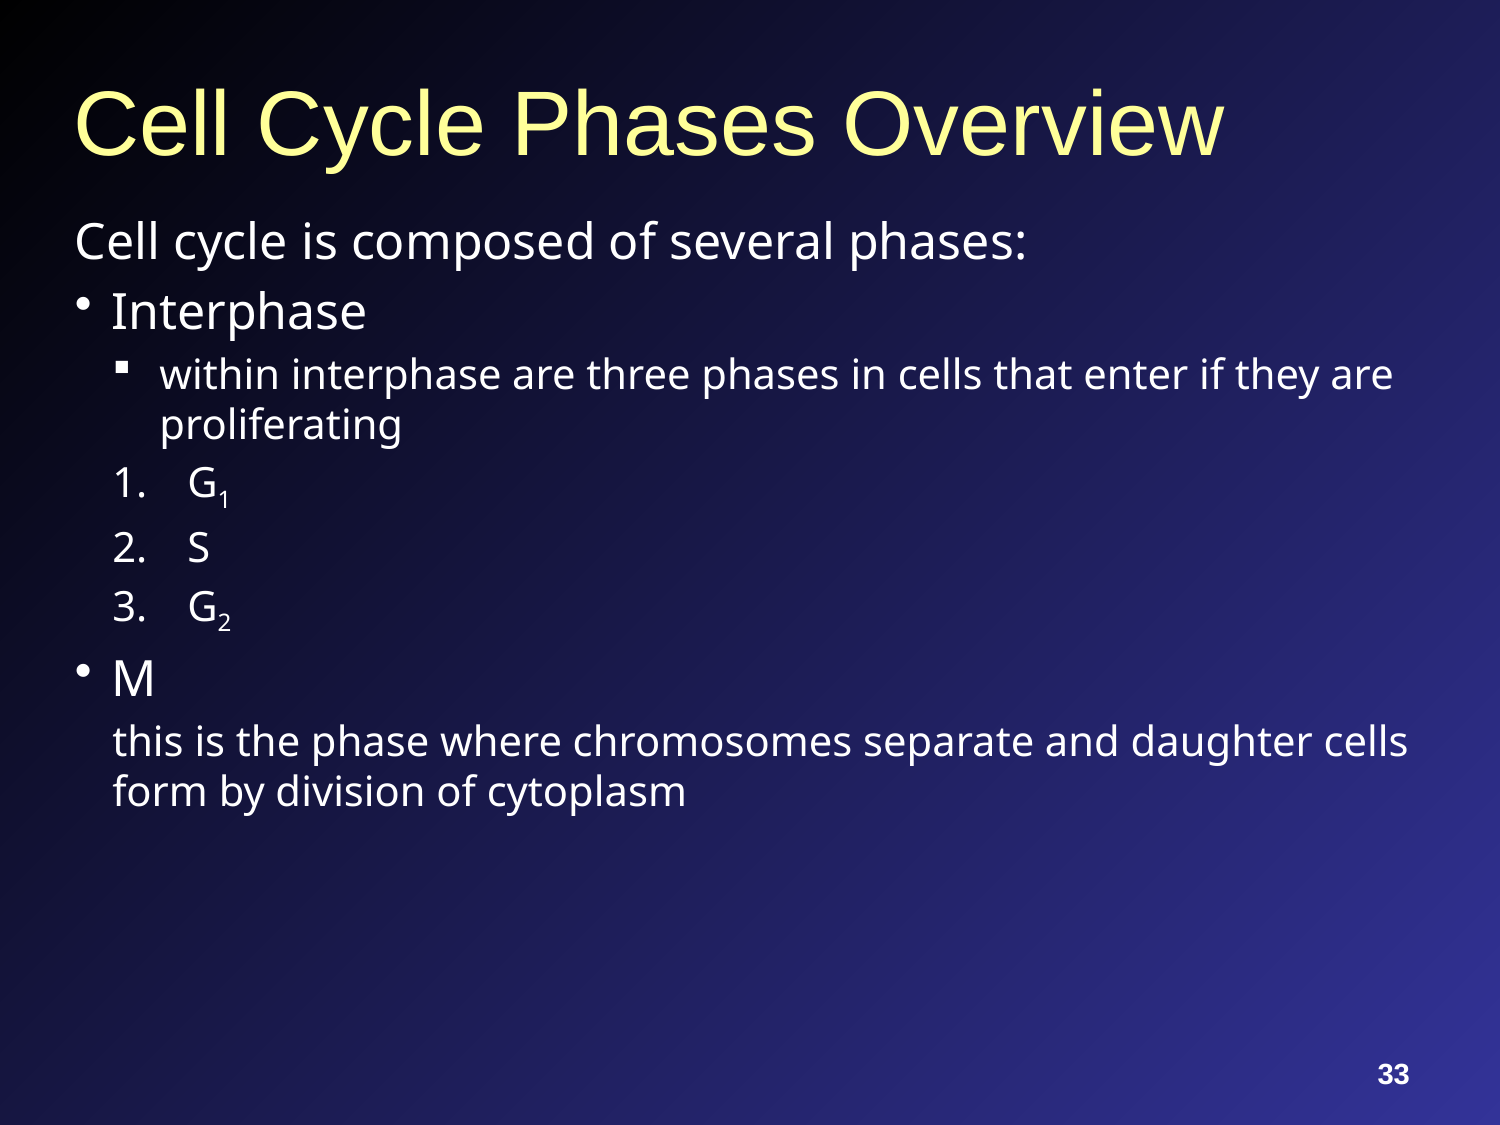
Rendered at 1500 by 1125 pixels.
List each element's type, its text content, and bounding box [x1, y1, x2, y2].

title Cell Cycle Phases Overview [58, 55, 1438, 182]
slide_number 33 [1074, 1042, 1425, 1103]
list Cell cycle is composed of several phases: Interphase within interphase are three phases in cells that enter if they are proliferating G1 S G2 M this is the phase where chromosomes separate and daughter cells form by division of cytoplasm [59, 201, 1437, 1006]
